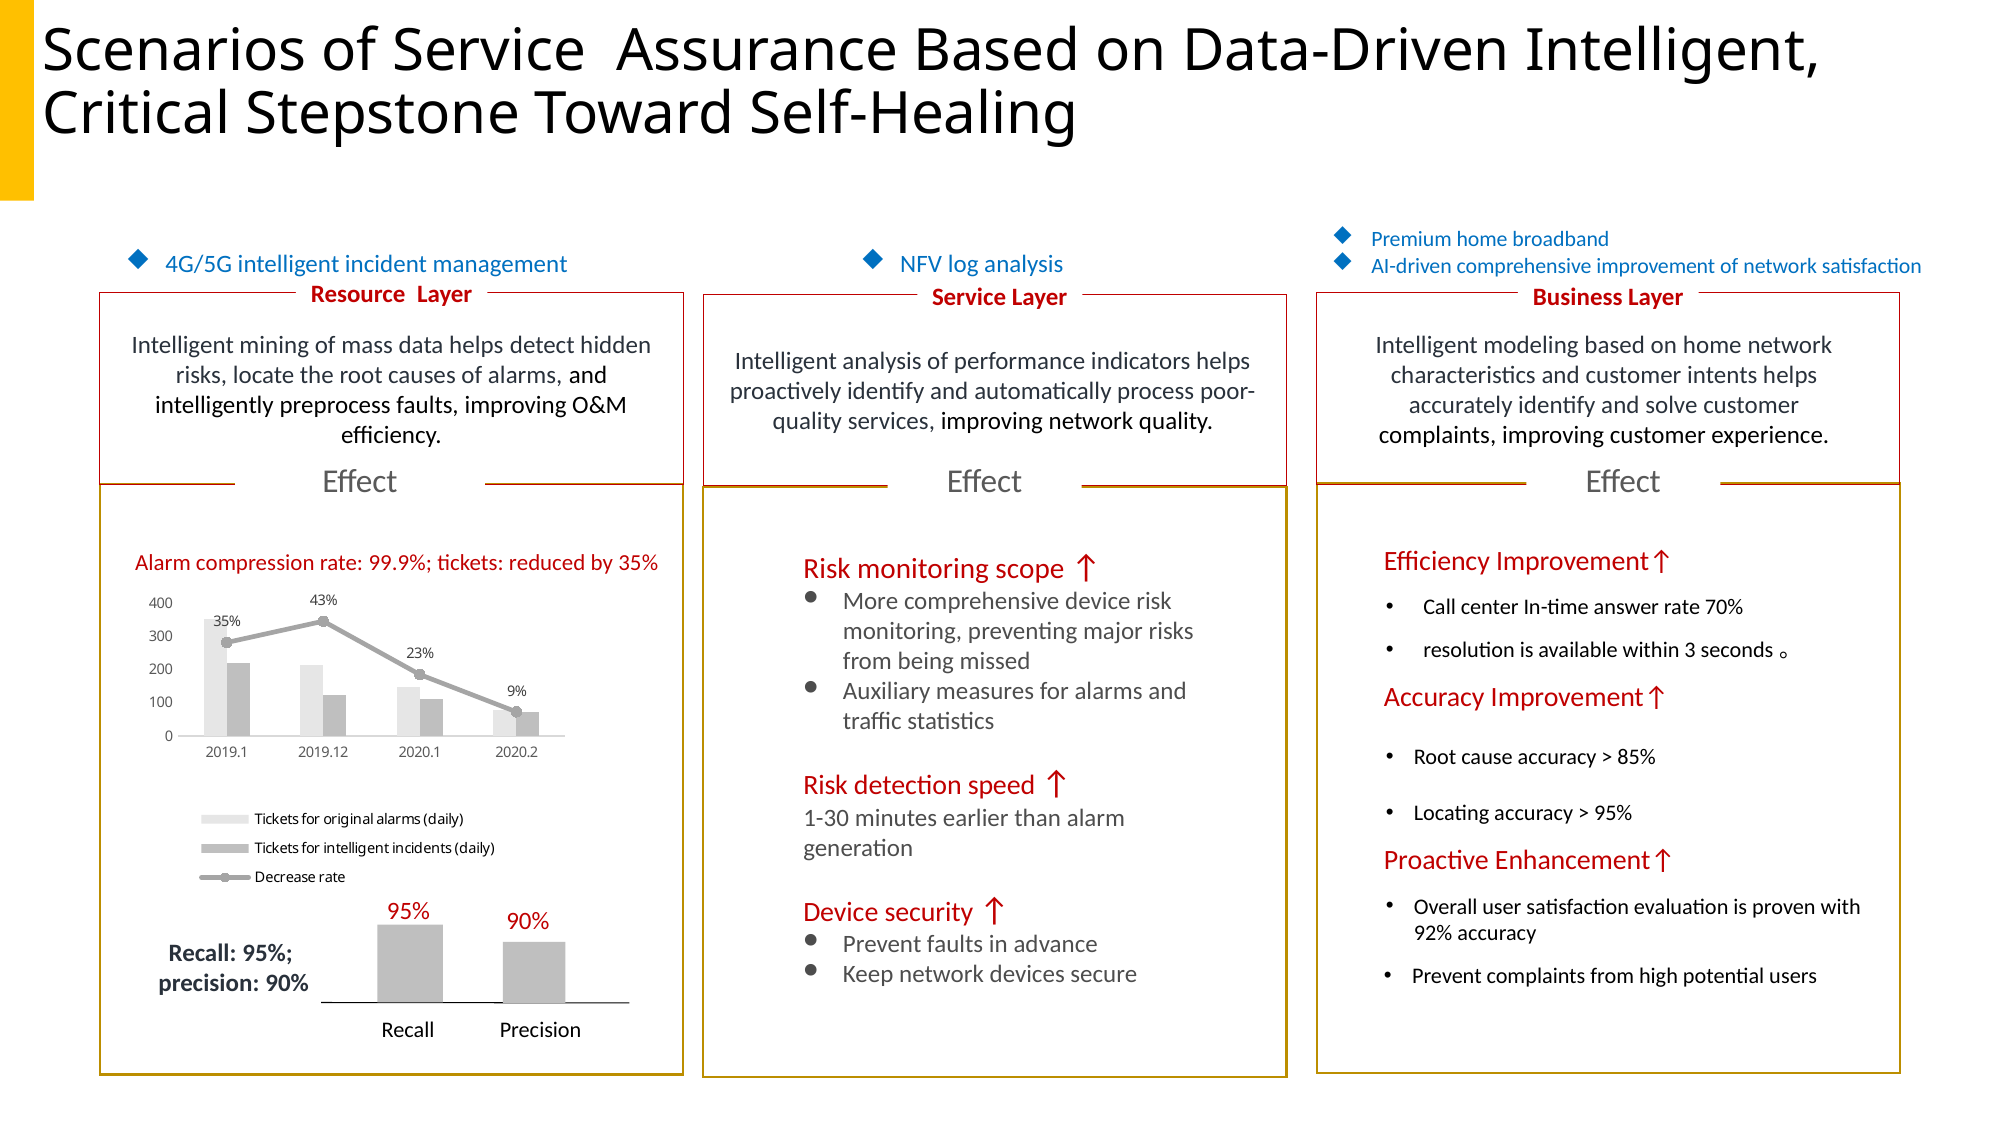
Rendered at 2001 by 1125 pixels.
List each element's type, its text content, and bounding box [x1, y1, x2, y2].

chart [128, 575, 588, 900]
text_box NFV log analysis [845, 240, 1213, 286]
text_box Precision [484, 1008, 597, 1050]
text_box Intelligent modeling based on home network characteristics and customer intents helps accurately identify and solve customer complaints, improving customer experience. [1316, 292, 1901, 485]
text_box Efficiency Improvement↑ Call center In-time answer rate 70% resolution is available within 3 seconds。 Accuracy Improvement↑ Root cause accuracy > 85% Locating accuracy > 95% Proactive Enhancement↑ Overall user satisfaction evaluation is proven with 92% accuracy Prevent complaints from high potential users [1383, 518, 1878, 1046]
text_box [502, 941, 566, 1002]
text_box Resource Layer [295, 286, 488, 316]
text_box Intelligent mining of mass data helps detect hidden risks, locate the root causes of alarms, and intelligently preprocess faults, improving O&M efficiency. [99, 292, 684, 485]
text_box Alarm compression rate: 99.9%; tickets: reduced by 35% [81, 538, 713, 585]
title Scenarios of Service Assurance Based on Data-Driven Intelligent, Critical Stepstone Toward Self-Healing [35, 38, 1968, 128]
text_box [0, 0, 35, 202]
text_box [1316, 485, 1901, 1074]
text_box [99, 585, 684, 1076]
text_box Business Layer [1517, 285, 1699, 318]
text_box [702, 487, 1288, 1078]
text_box Service Layer [917, 286, 1083, 318]
text_box Effect [1526, 451, 1721, 507]
text_box 95% [386, 900, 431, 925]
text_box Effect [887, 451, 1082, 507]
text_box 90% [506, 904, 550, 935]
text_box Recall [366, 1008, 450, 1050]
text_box 4G/5G intelligent incident management [111, 240, 621, 286]
text_box Premium home broadband AI-driven comprehensive improvement of network satisfaction [1317, 217, 2000, 285]
text_box Intelligent analysis of performance indicators helps proactively identify and automatically process poor-quality services, improving network quality. [702, 293, 1288, 487]
text_box [99, 485, 684, 538]
text_box Risk monitoring scope ↑ More comprehensive device risk monitoring, preventing major risks from being missed Auxiliary measures for alarms and traffic statistics Risk detection speed ↑ 1-30 minutes earlier than alarm generation Device security ↑ Prevent faults in advance Keep network devices secure [788, 537, 1248, 995]
text_box Recall: 95%; precision: 90% [122, 942, 346, 990]
text_box [376, 924, 444, 1002]
text_box Effect [235, 451, 485, 507]
